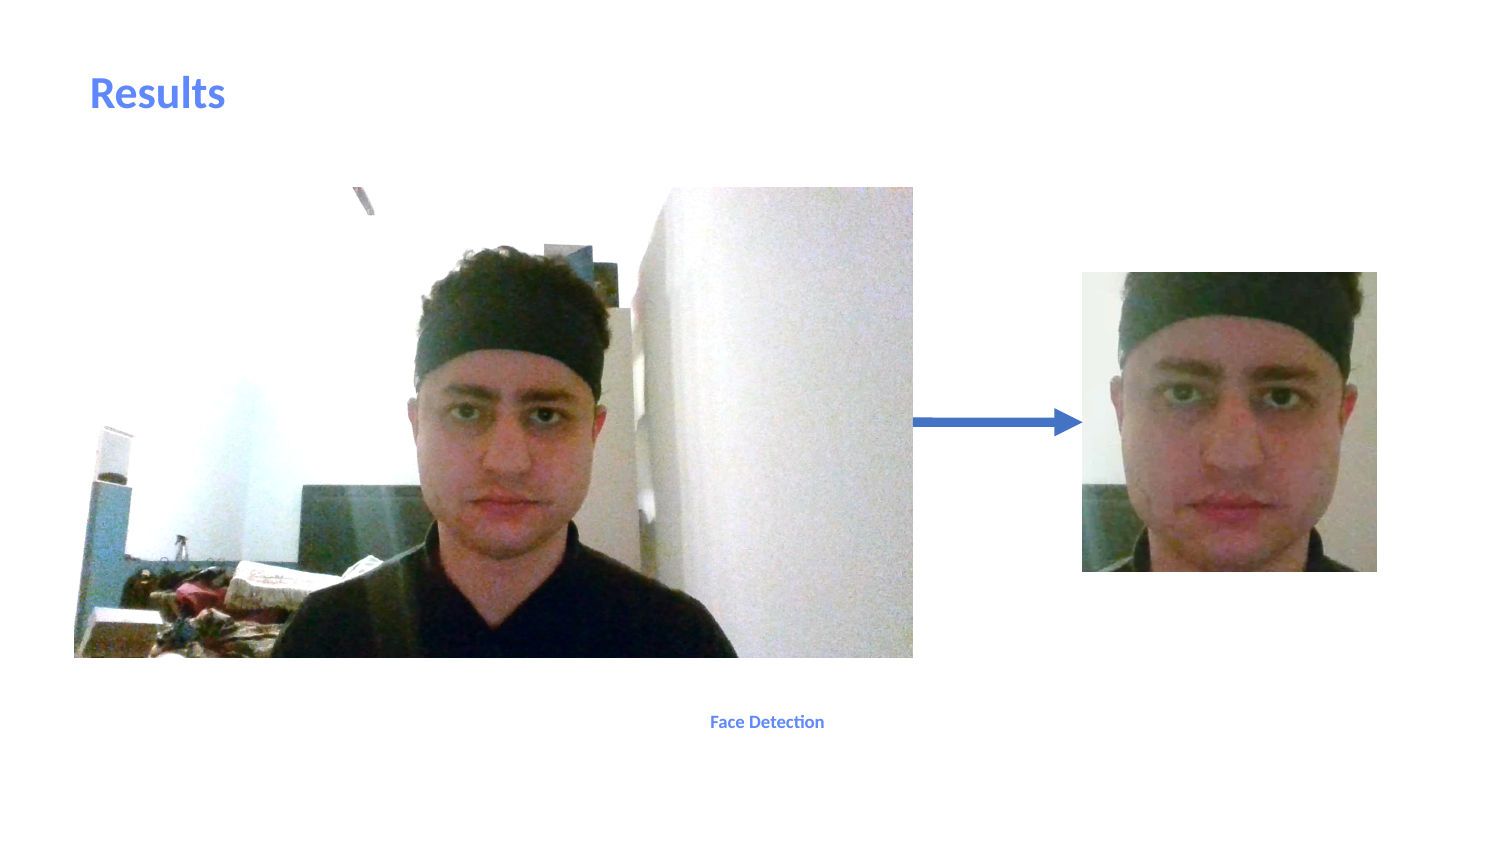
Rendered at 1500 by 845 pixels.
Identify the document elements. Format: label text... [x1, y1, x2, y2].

picture [1082, 272, 1377, 572]
text_box Results [74, 44, 1425, 135]
text_box Face Detection [452, 698, 1083, 744]
picture [74, 186, 914, 658]
